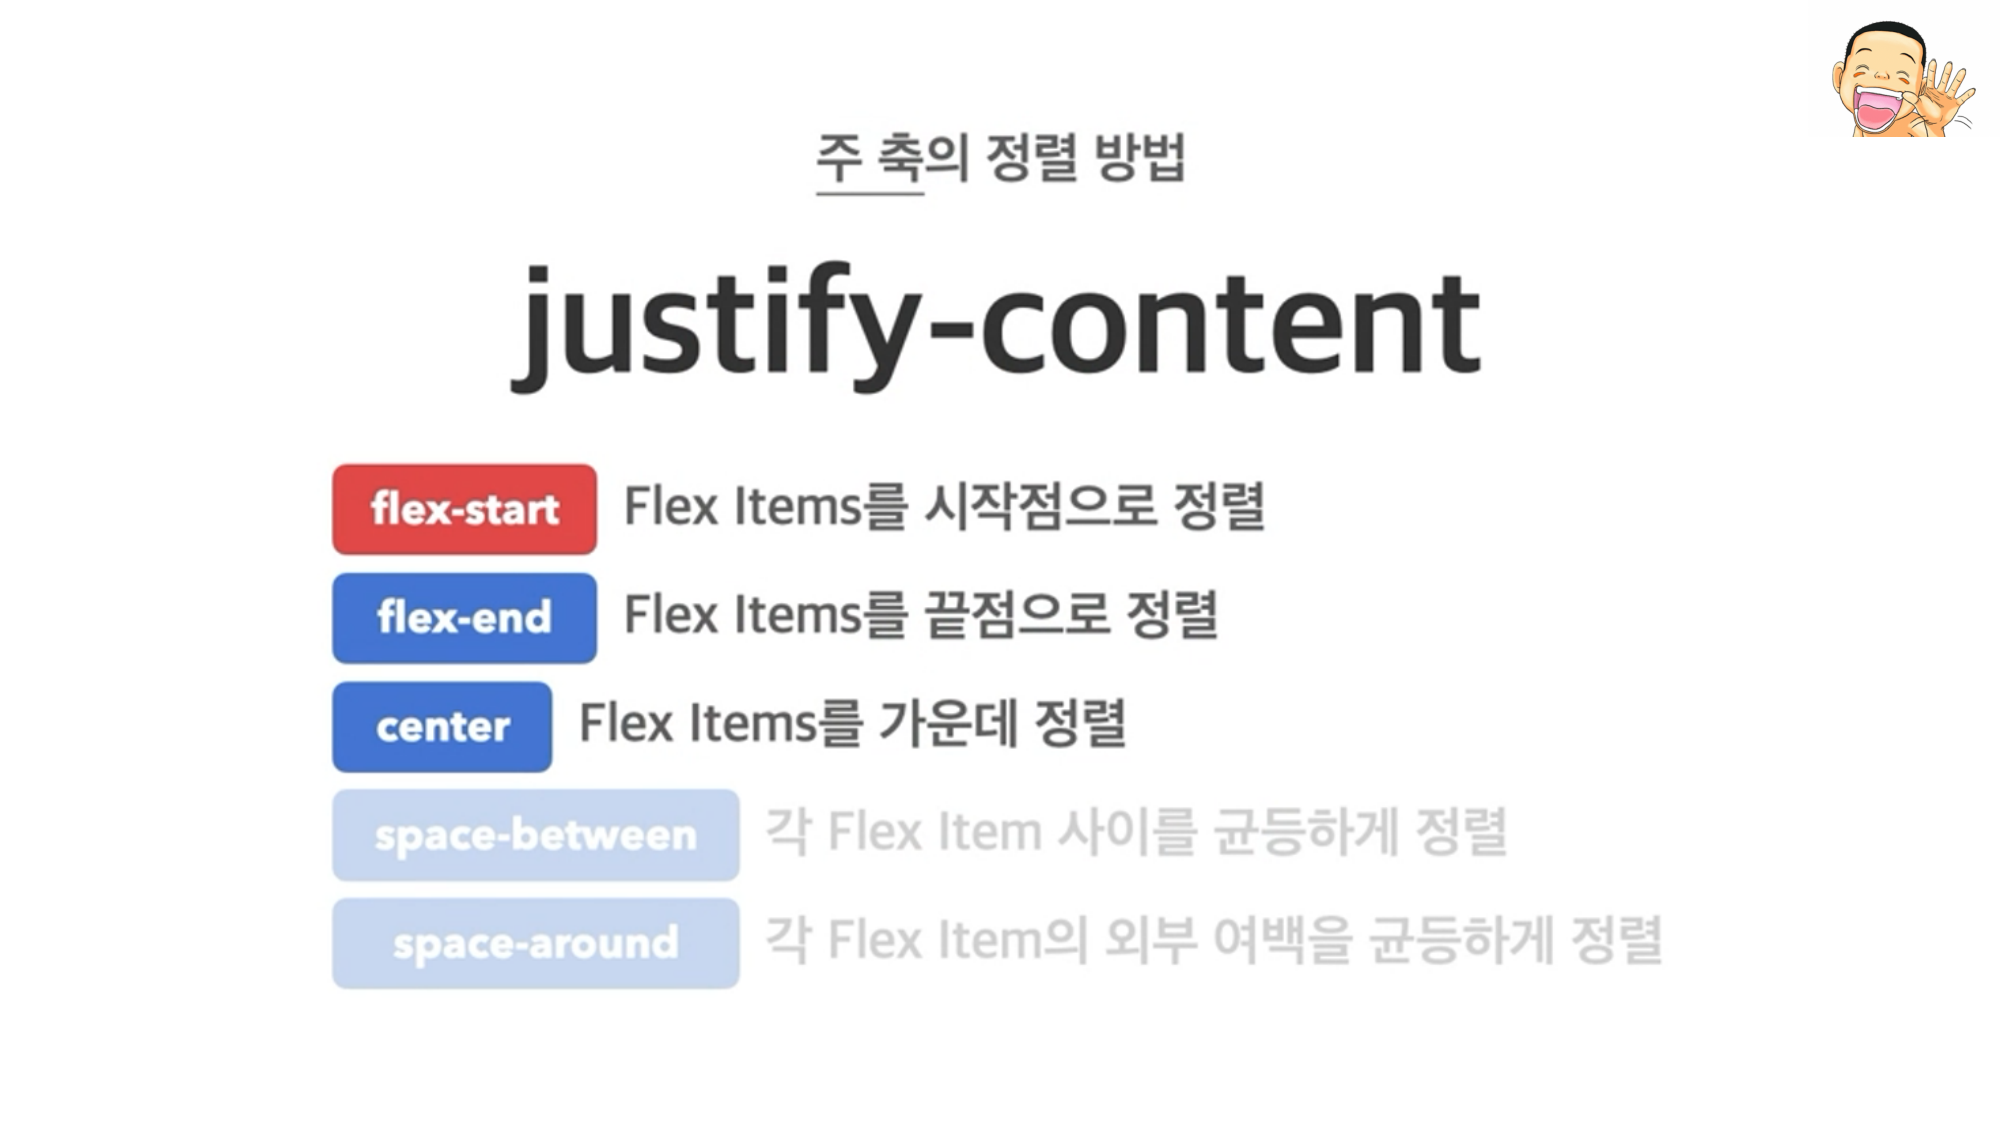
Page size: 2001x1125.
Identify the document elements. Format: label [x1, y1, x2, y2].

picture [288, 96, 1712, 1029]
picture [1808, 0, 2000, 137]
